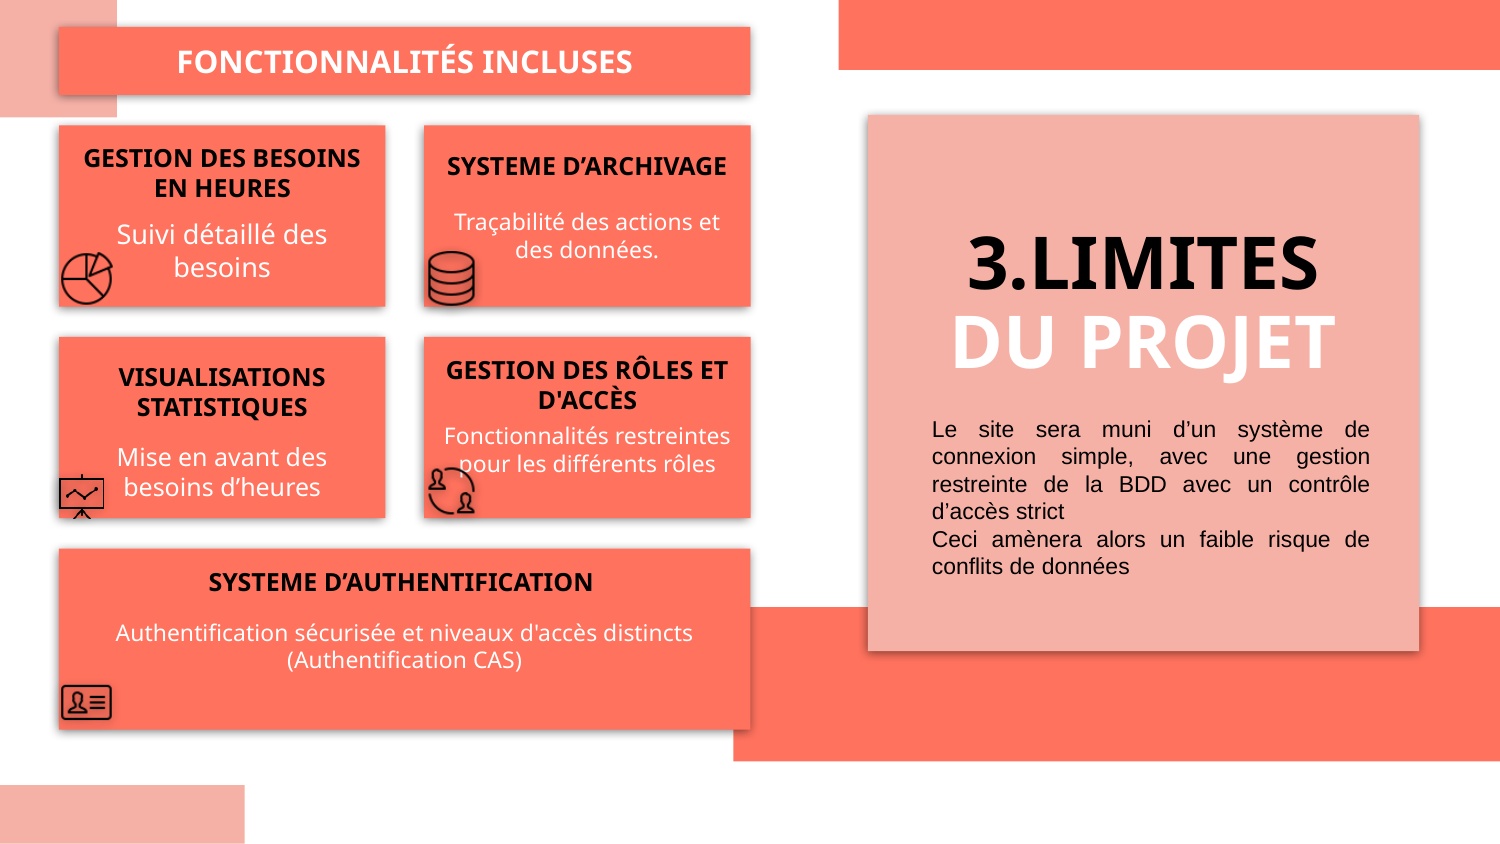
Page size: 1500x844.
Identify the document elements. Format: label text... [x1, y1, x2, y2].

text_box GESTION DES RÔLES ET D'ACCÈS Fonctionnalités restreintes pour les différents rôles [424, 336, 751, 519]
picture [58, 674, 114, 730]
title 3.LIMITES DU PROJET [909, 168, 1378, 400]
picture [58, 473, 104, 519]
picture [423, 463, 480, 519]
text_box VISUALISATIONS STATISTIQUES Mise en avant des besoins d’heures [59, 336, 386, 519]
subtitle Le site sera muni d’un système de connexion simple, avec une gestion restreinte de la BDD avec un contrôle d’accès strict Ceci amènera alors un faible risque de conflits de données [916, 399, 1386, 844]
picture [58, 251, 114, 307]
picture [423, 251, 480, 307]
text_box FONCTIONNALITÉS INCLUSES [58, 26, 751, 95]
text_box GESTION DES BESOINS EN HEURES Suivi détaillé des besoins [59, 125, 386, 307]
text_box [867, 114, 1420, 652]
text_box SYSTEME D’AUTHENTIFICATION Authentification sécurisée et niveaux d'accès distincts (Authentification CAS) [58, 548, 751, 730]
text_box SYSTEME D’ARCHIVAGE Traçabilité des actions et des données. [424, 125, 751, 307]
